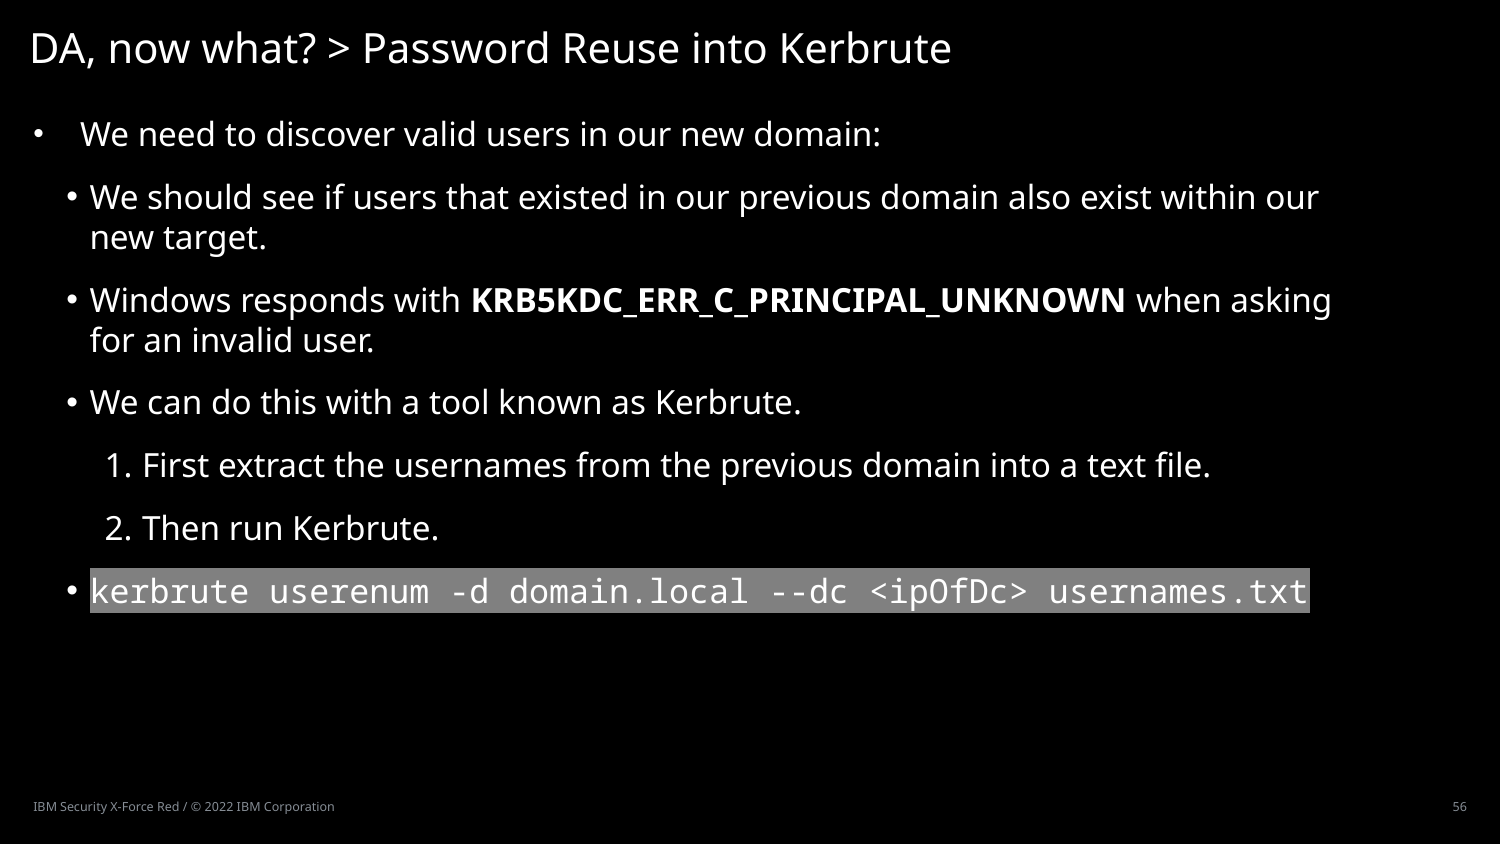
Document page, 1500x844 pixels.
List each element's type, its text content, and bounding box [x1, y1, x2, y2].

title DA, now what? > Password Reuse into Kerbrute [29, 27, 1500, 143]
footer IBM Security X-Force Red / © 2022 IBM Corporation [33, 793, 374, 821]
text_box [374, 788, 1497, 824]
list We need to discover valid users in our new domain: We should see if users that existed in our previous domain also exist within our new target. Windows responds with KRB5KDC_ERR_C_PRINCIPAL_UNKNOWN when asking for an invalid user. We can do this with a tool known as Kerbrute. First extract the usernames from the previous domain into a text file. Then run Kerbrute. kerbrute userenum -d domain.local --dc <ipOfDc> usernames.txt [33, 113, 1384, 688]
